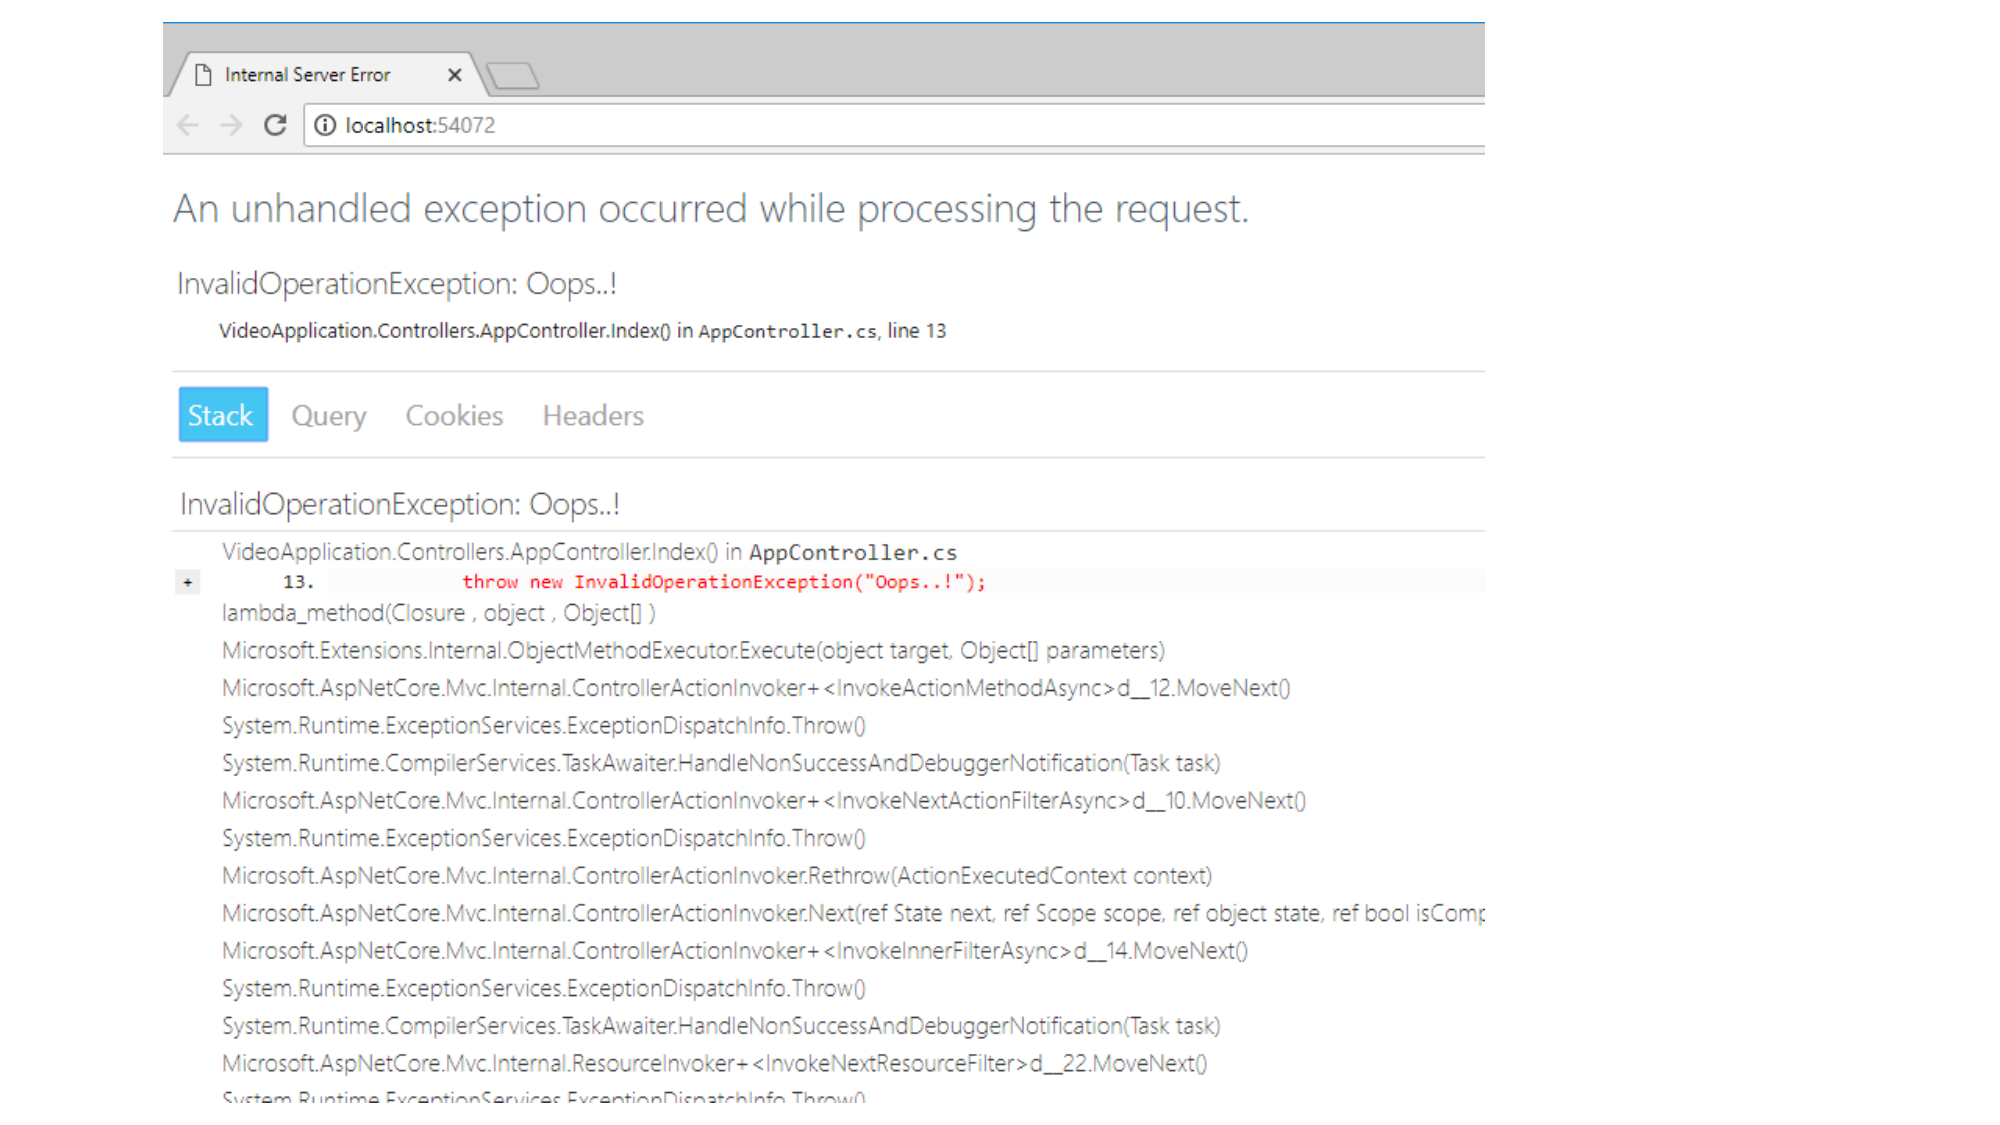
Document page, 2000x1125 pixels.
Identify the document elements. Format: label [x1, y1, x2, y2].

picture [162, 22, 1486, 1103]
